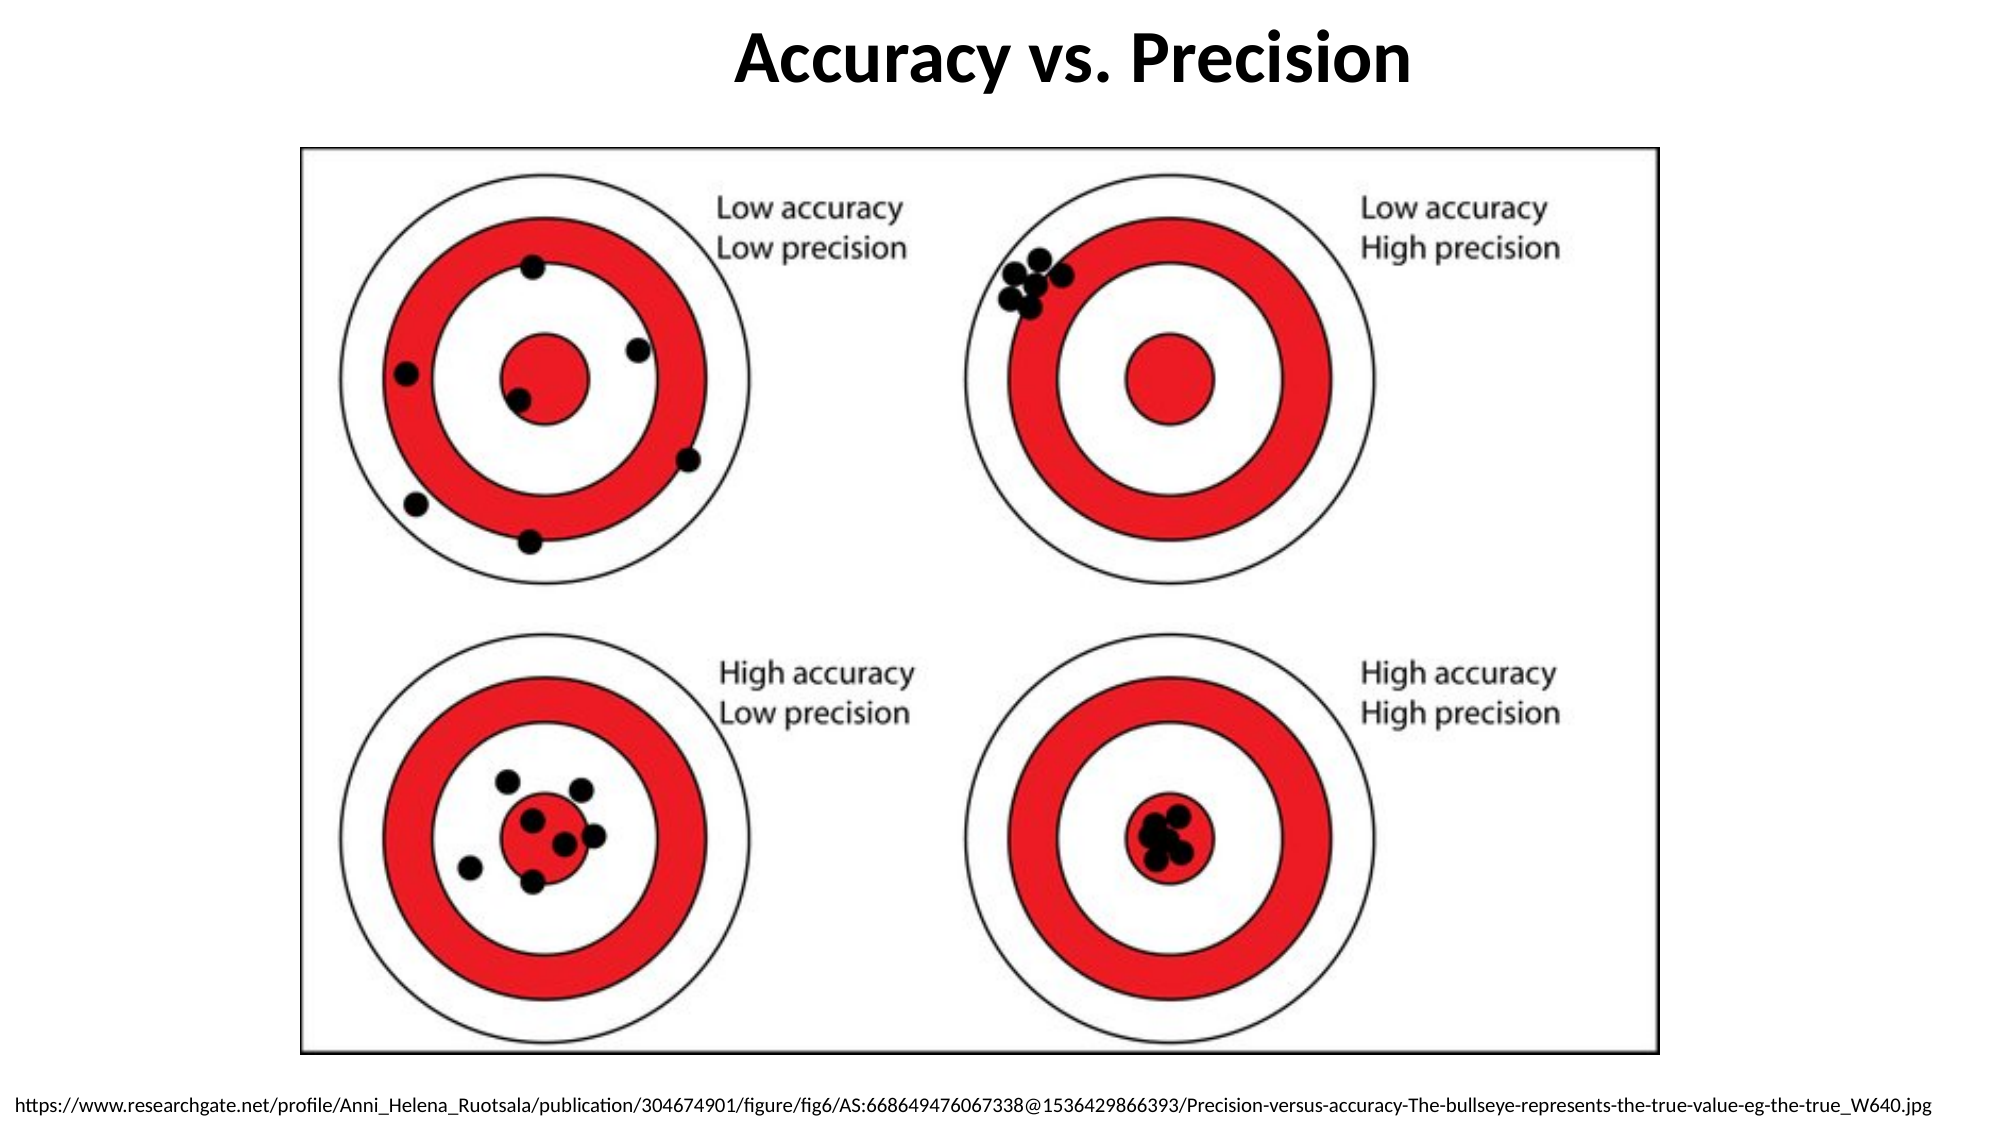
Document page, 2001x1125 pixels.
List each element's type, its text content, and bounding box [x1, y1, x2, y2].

text_box Accuracy vs. Precision [719, 0, 1429, 105]
picture [300, 147, 1660, 1055]
text_box https://www.researchgate.net/profile/Anni_Helena_Ruotsala/publication/304674901/figure/fig6/AS:668649476067338@1536429866393/Precision-versus-accuracy-The-bullseye-represents-the-true-value-eg-the-true_W640.jpg [0, 1084, 2000, 1125]
